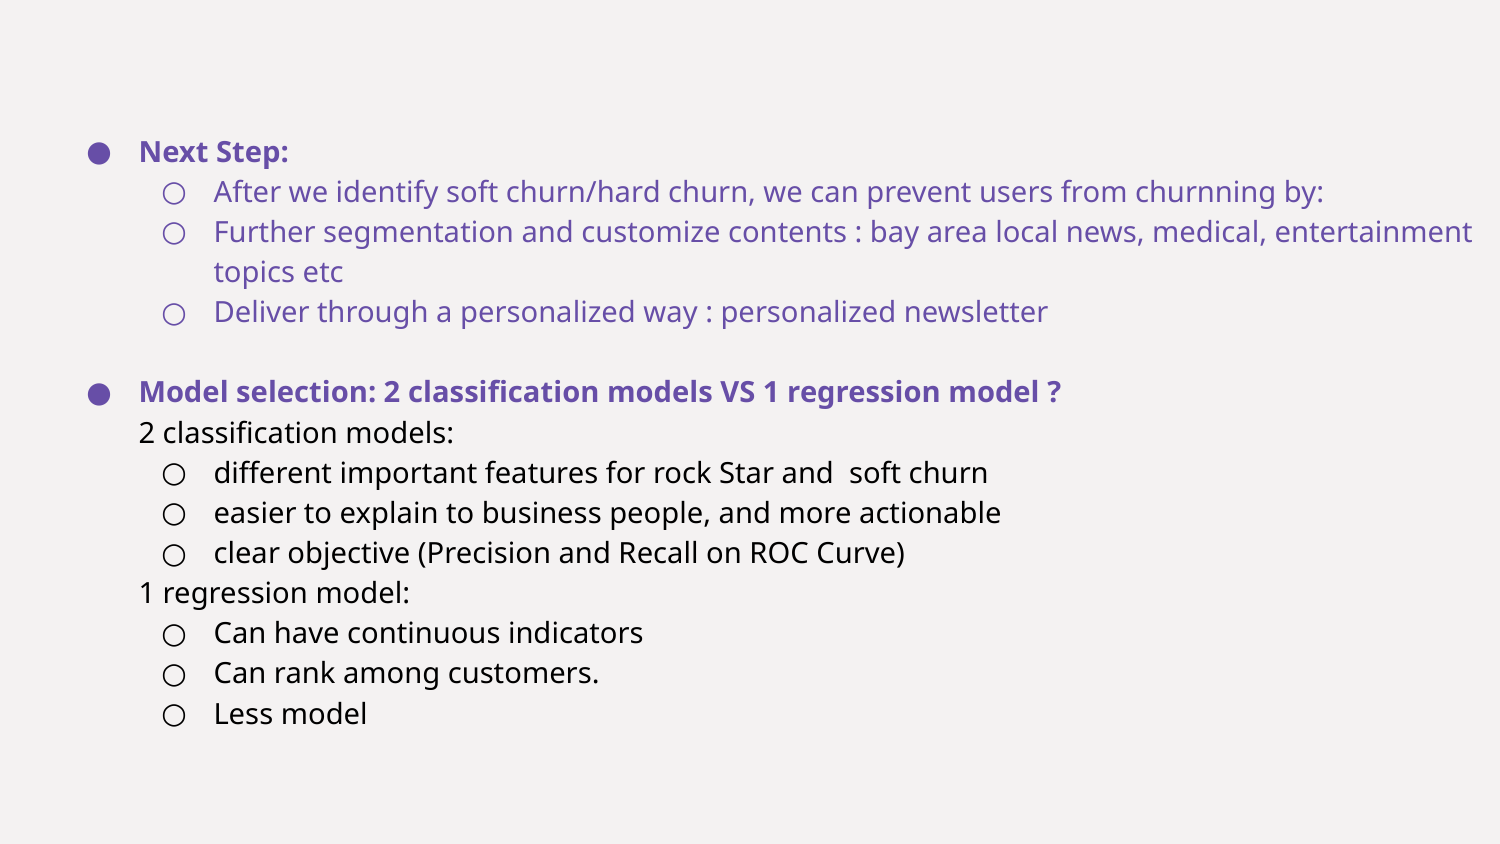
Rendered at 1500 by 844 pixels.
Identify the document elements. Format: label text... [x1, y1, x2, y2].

text_box Next Step: After we identify soft churn/hard churn, we can prevent users from churnning by: Further segmentation and customize contents : bay area local news, medical, entertainment topics etc Deliver through a personalized way : personalized newsletter Model selection: 2 classification models VS 1 regression model ? 2 classification models: different important features for rock Star and soft churn easier to explain to business people, and more actionable clear objective (Precision and Recall on ROC Curve) 1 regression model: Can have continuous indicators Can rank among customers. Less model [48, 77, 1500, 282]
